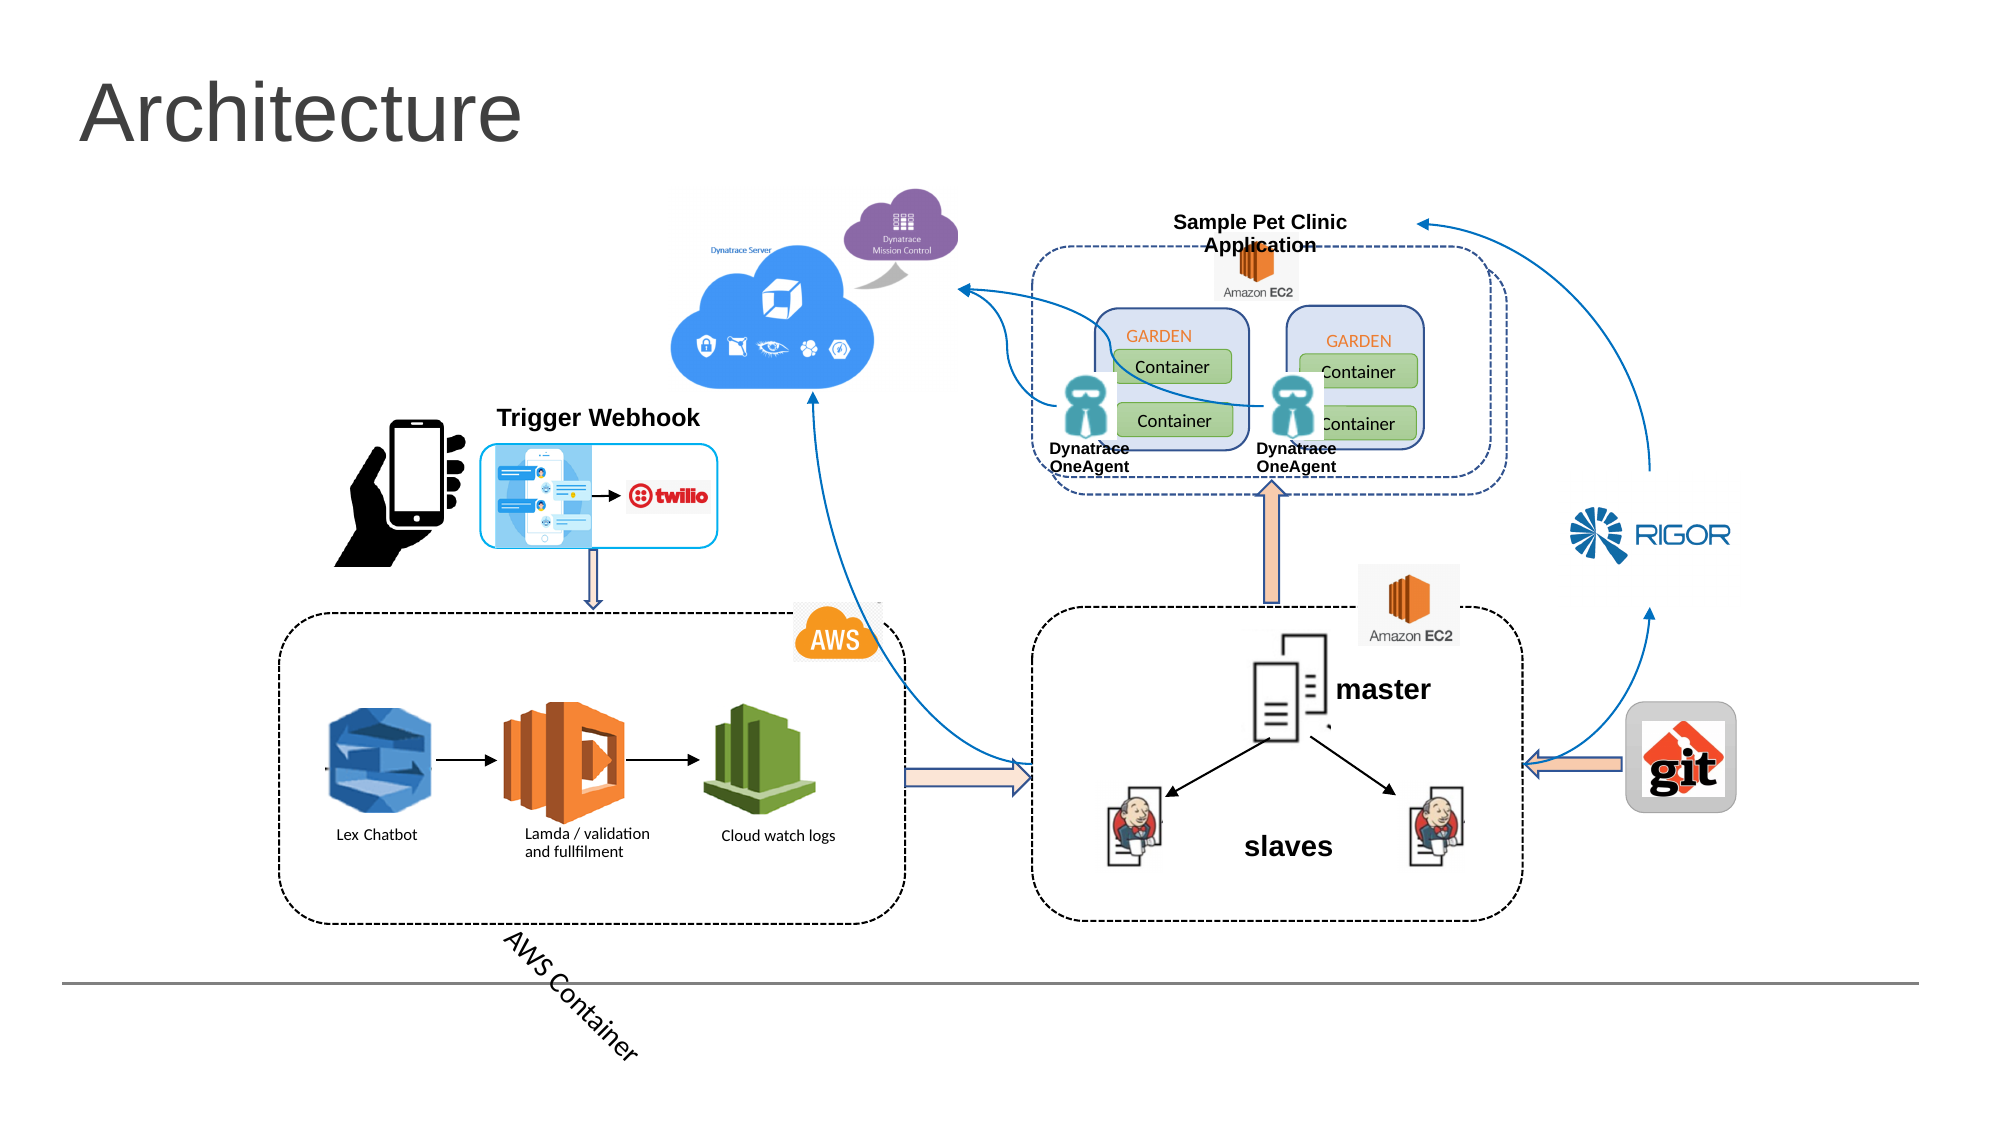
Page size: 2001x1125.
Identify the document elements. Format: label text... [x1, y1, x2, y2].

title Architecture [71, 49, 1798, 180]
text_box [278, 186, 1741, 1096]
